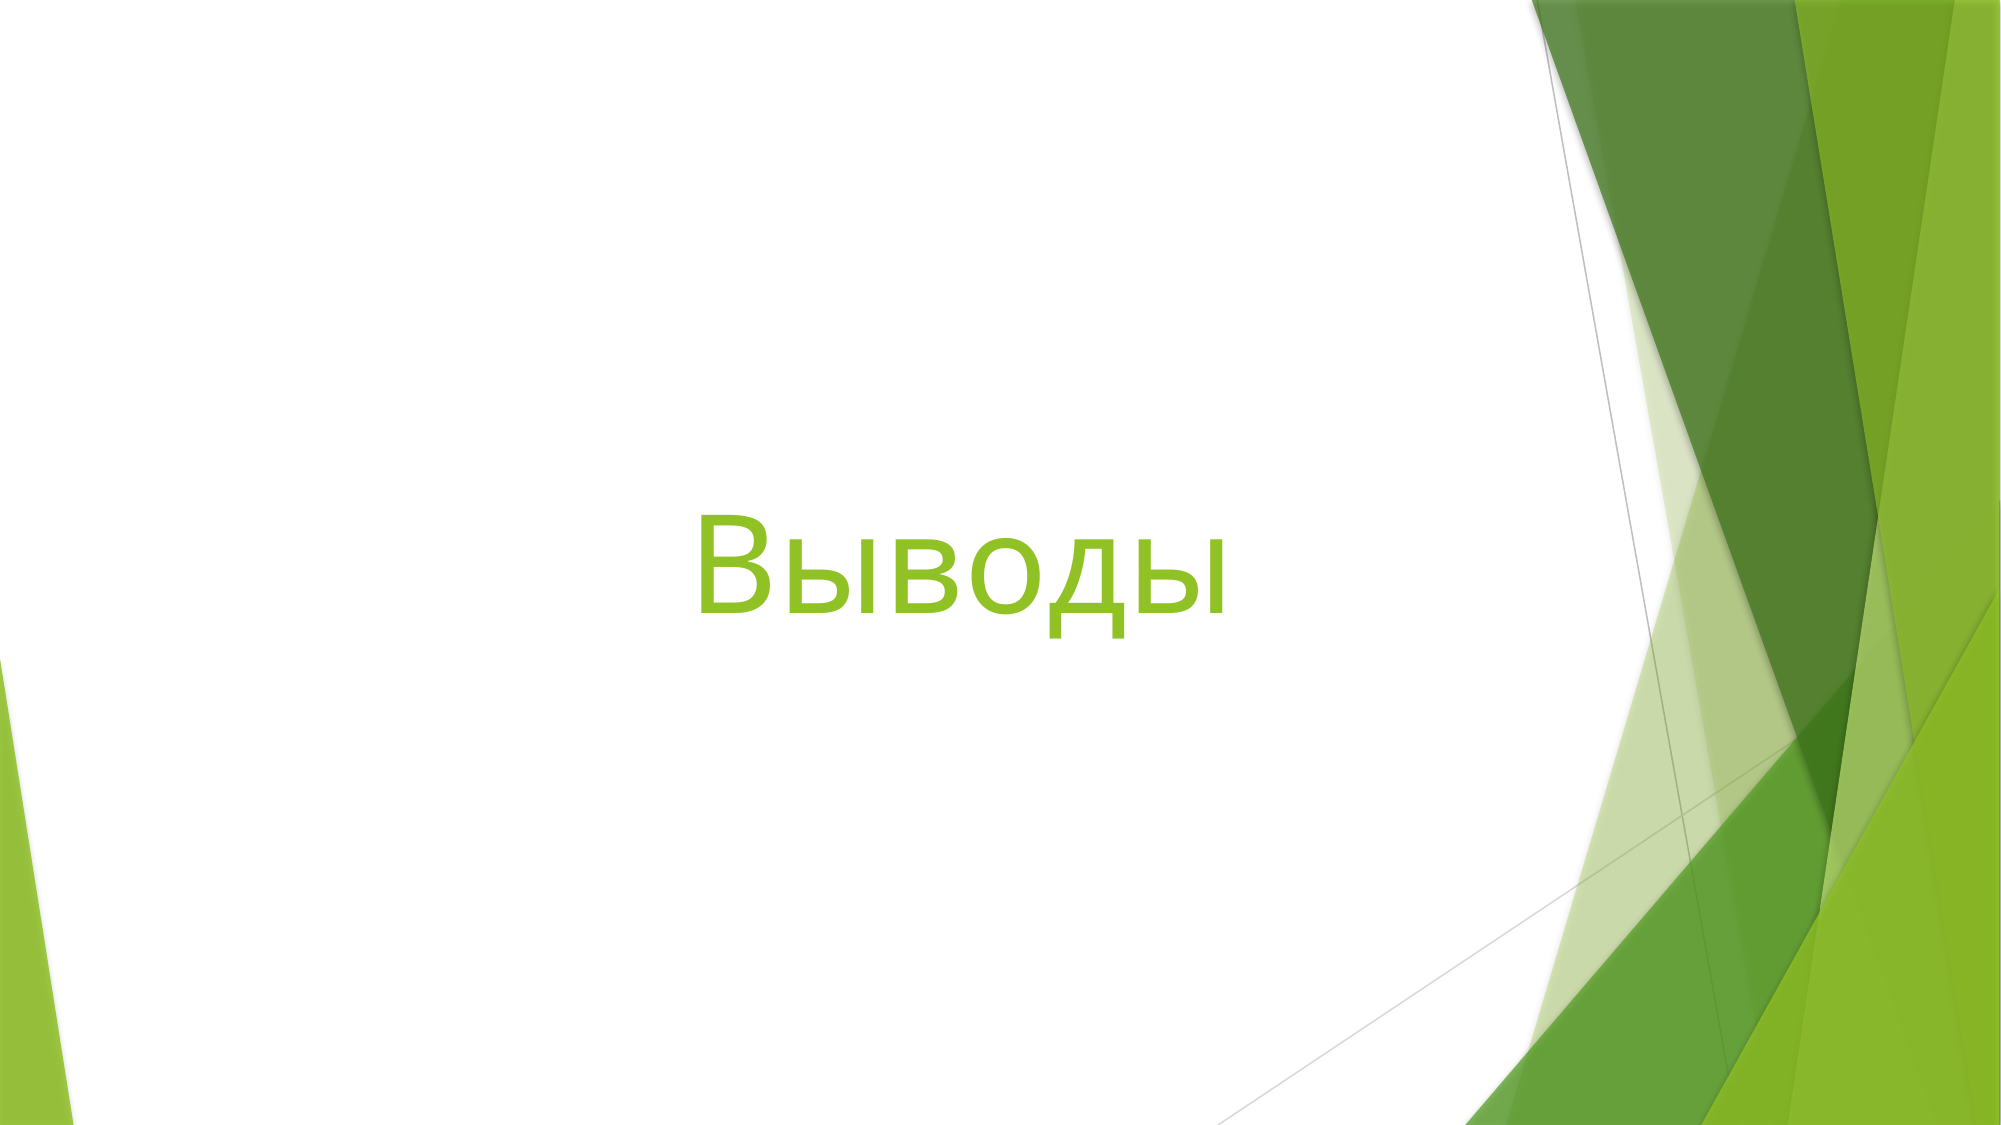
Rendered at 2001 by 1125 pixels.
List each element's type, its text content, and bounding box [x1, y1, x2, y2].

title Выводы [673, 349, 2000, 649]
